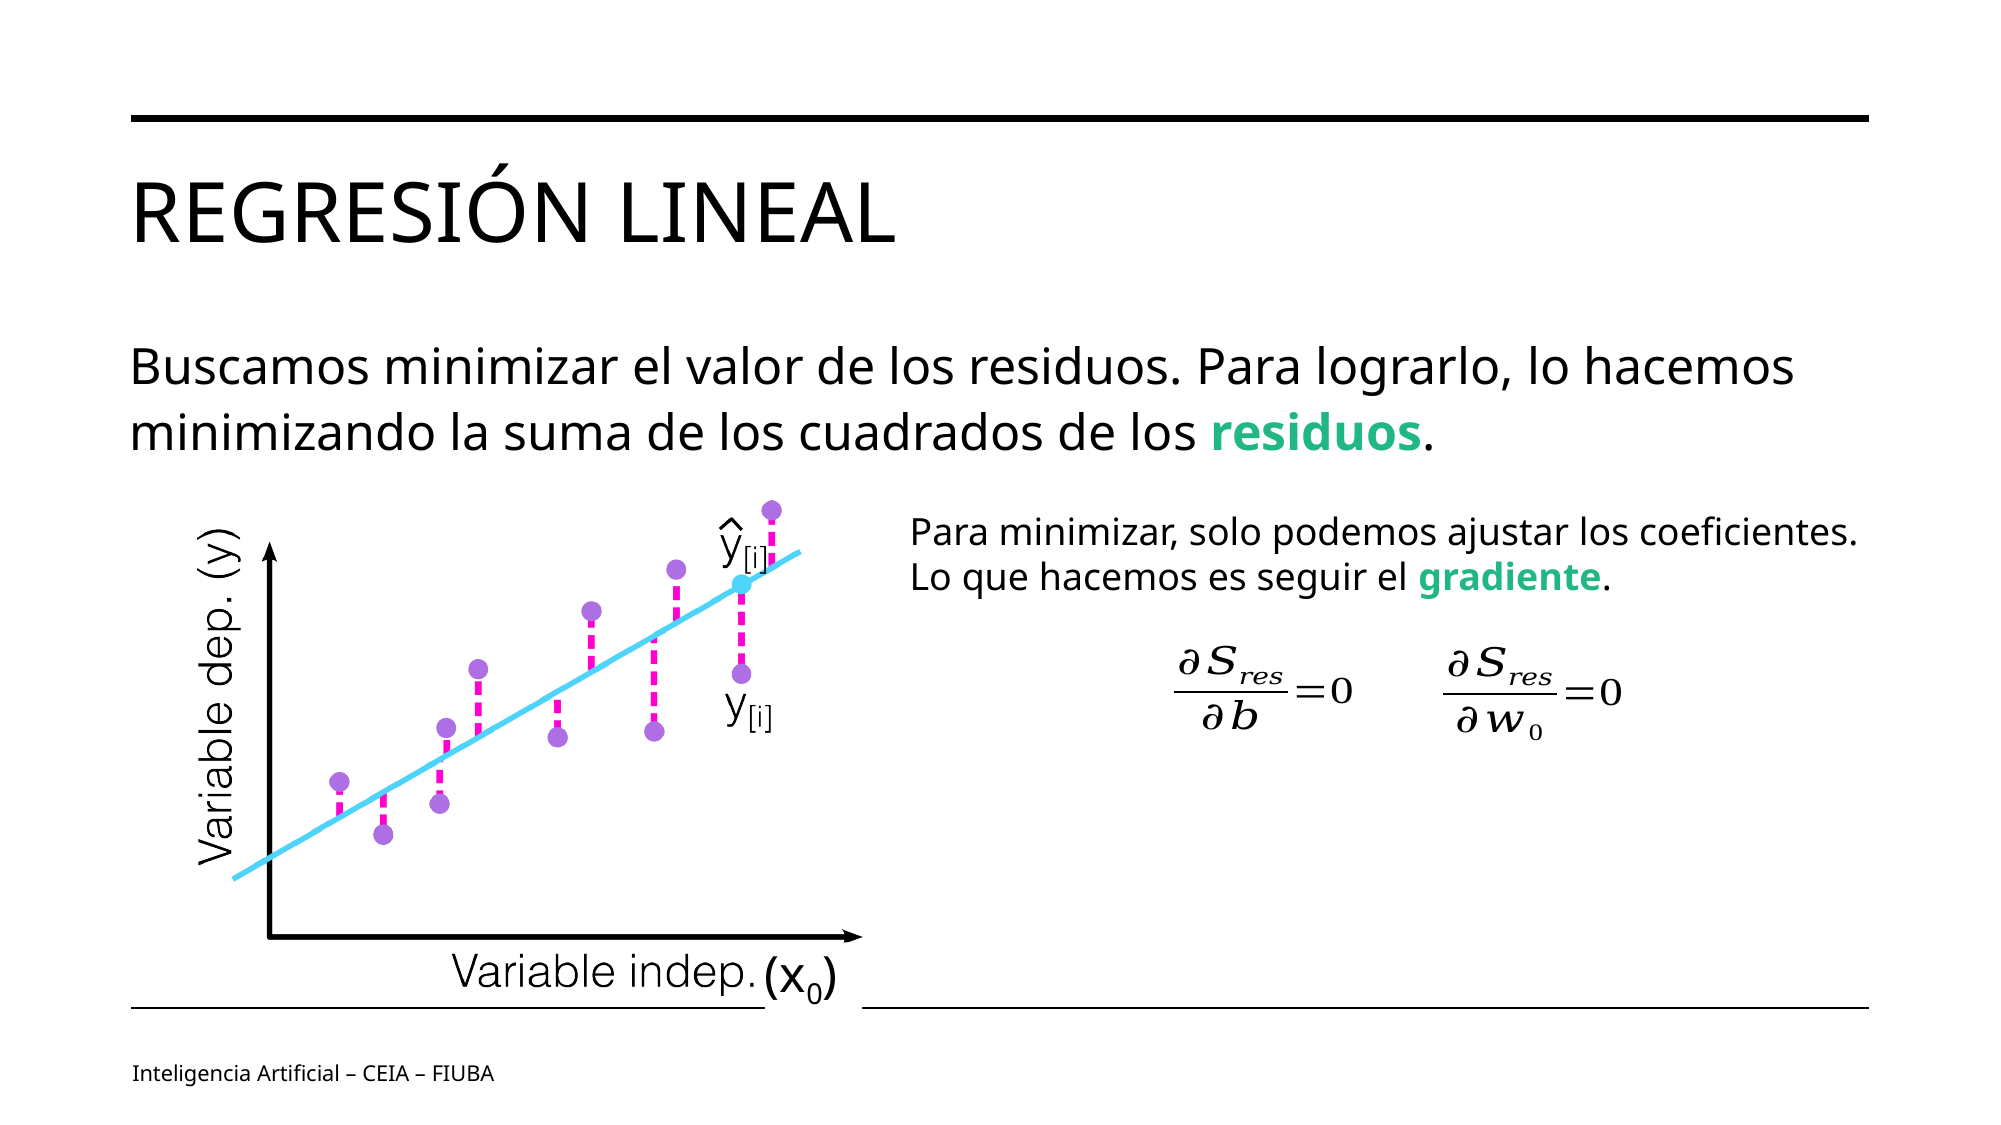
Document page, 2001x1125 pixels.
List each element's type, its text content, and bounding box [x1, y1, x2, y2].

text_box (x0) [764, 996, 863, 1011]
title Regresión Lineal [114, 151, 1869, 290]
picture [197, 500, 863, 996]
footer Inteligencia Artificial – CEIA – FIUBA [117, 1042, 862, 1103]
list Buscamos minimizar el valor de los residuos. Para lograrlo, lo hacemos minimizando la suma de los cuadrados de los residuos. [114, 321, 1869, 973]
text_box Para minimizar, solo podemos ajustar los coeficientes. Lo que hacemos es seguir el gradiente. [894, 500, 1895, 606]
